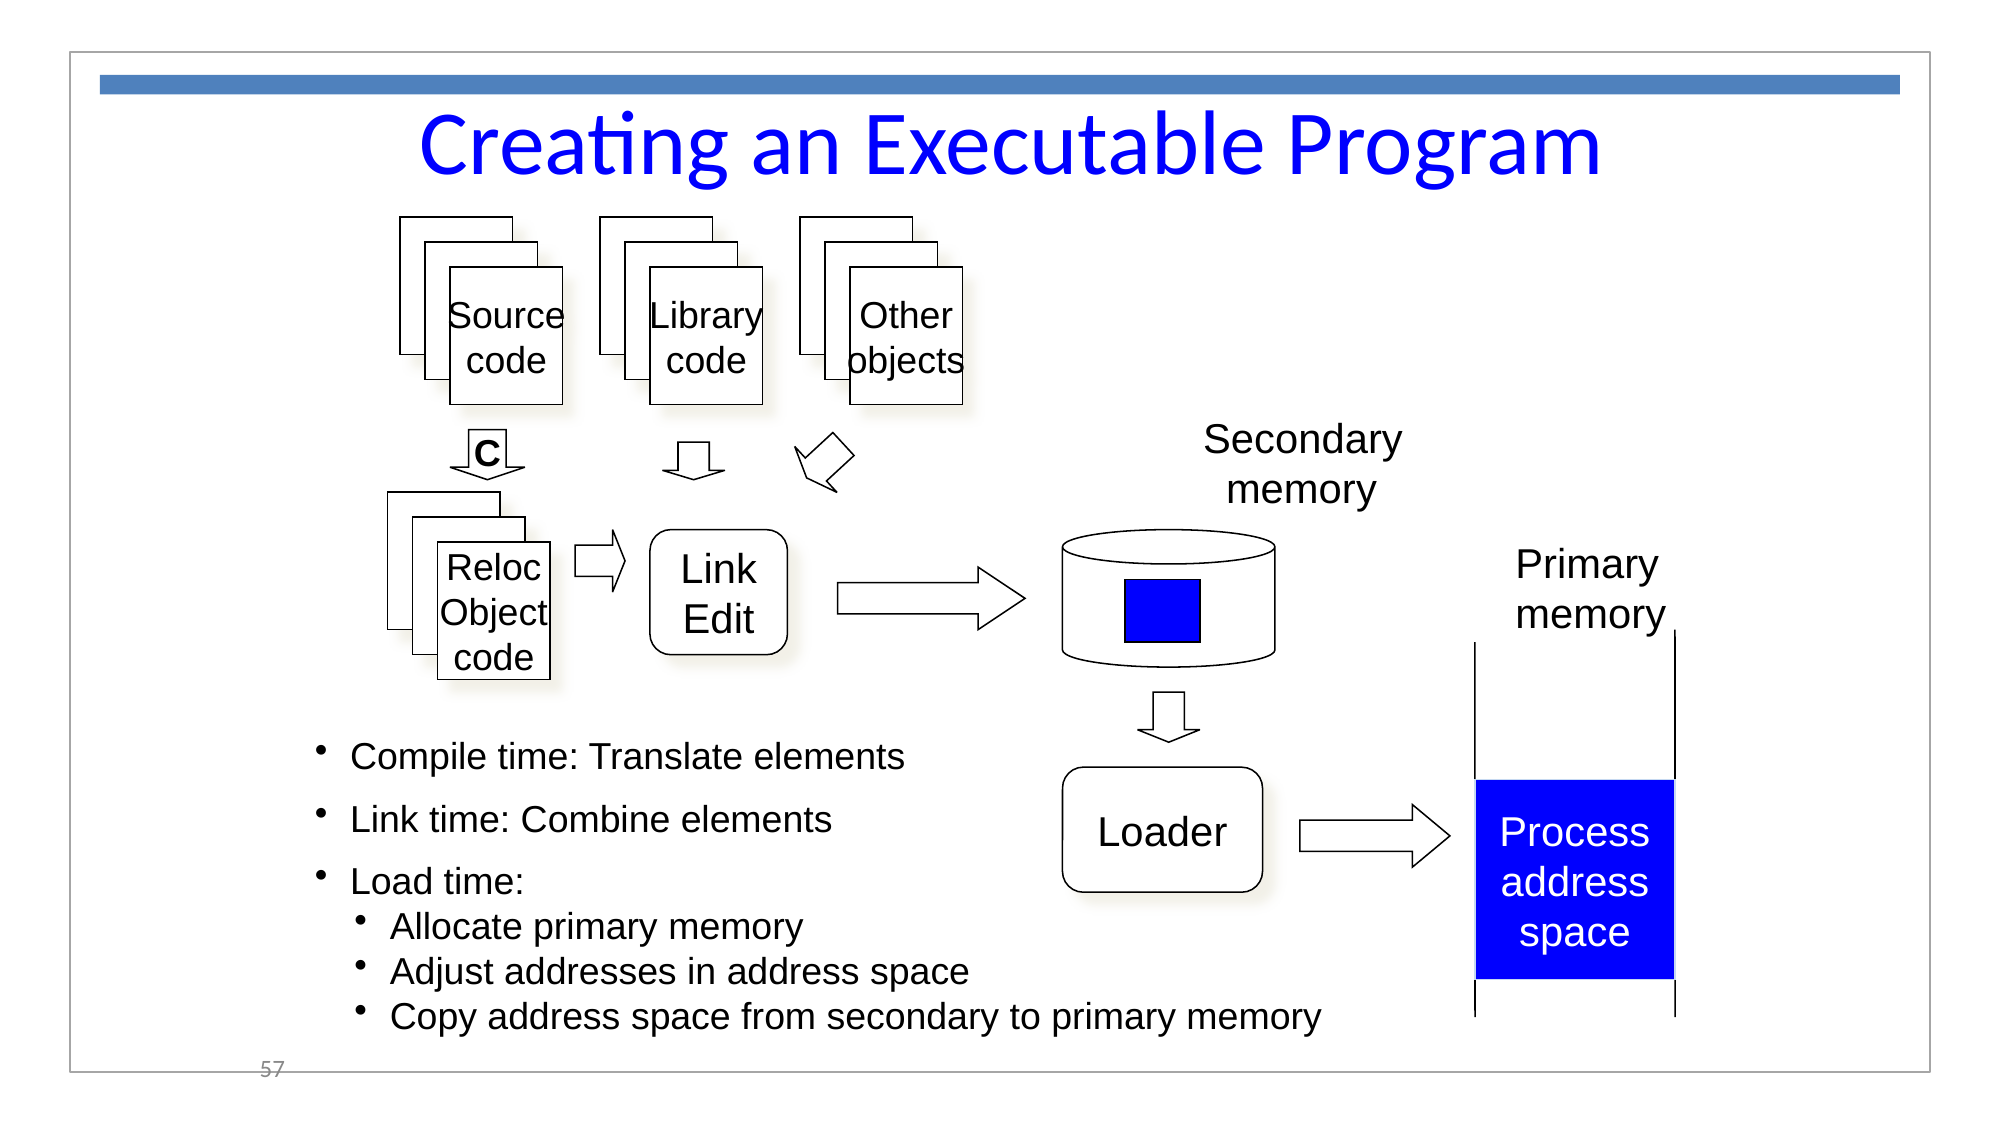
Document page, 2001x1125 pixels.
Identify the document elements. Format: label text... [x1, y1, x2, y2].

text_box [1299, 529, 1683, 1018]
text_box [599, 216, 963, 405]
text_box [299, 766, 1588, 1048]
slide_number 57 [83, 1037, 300, 1098]
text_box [299, 216, 1138, 786]
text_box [837, 404, 1420, 668]
text_box Creating an Executable Program [374, 87, 1650, 188]
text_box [574, 429, 851, 593]
text_box [1141, 692, 1200, 743]
